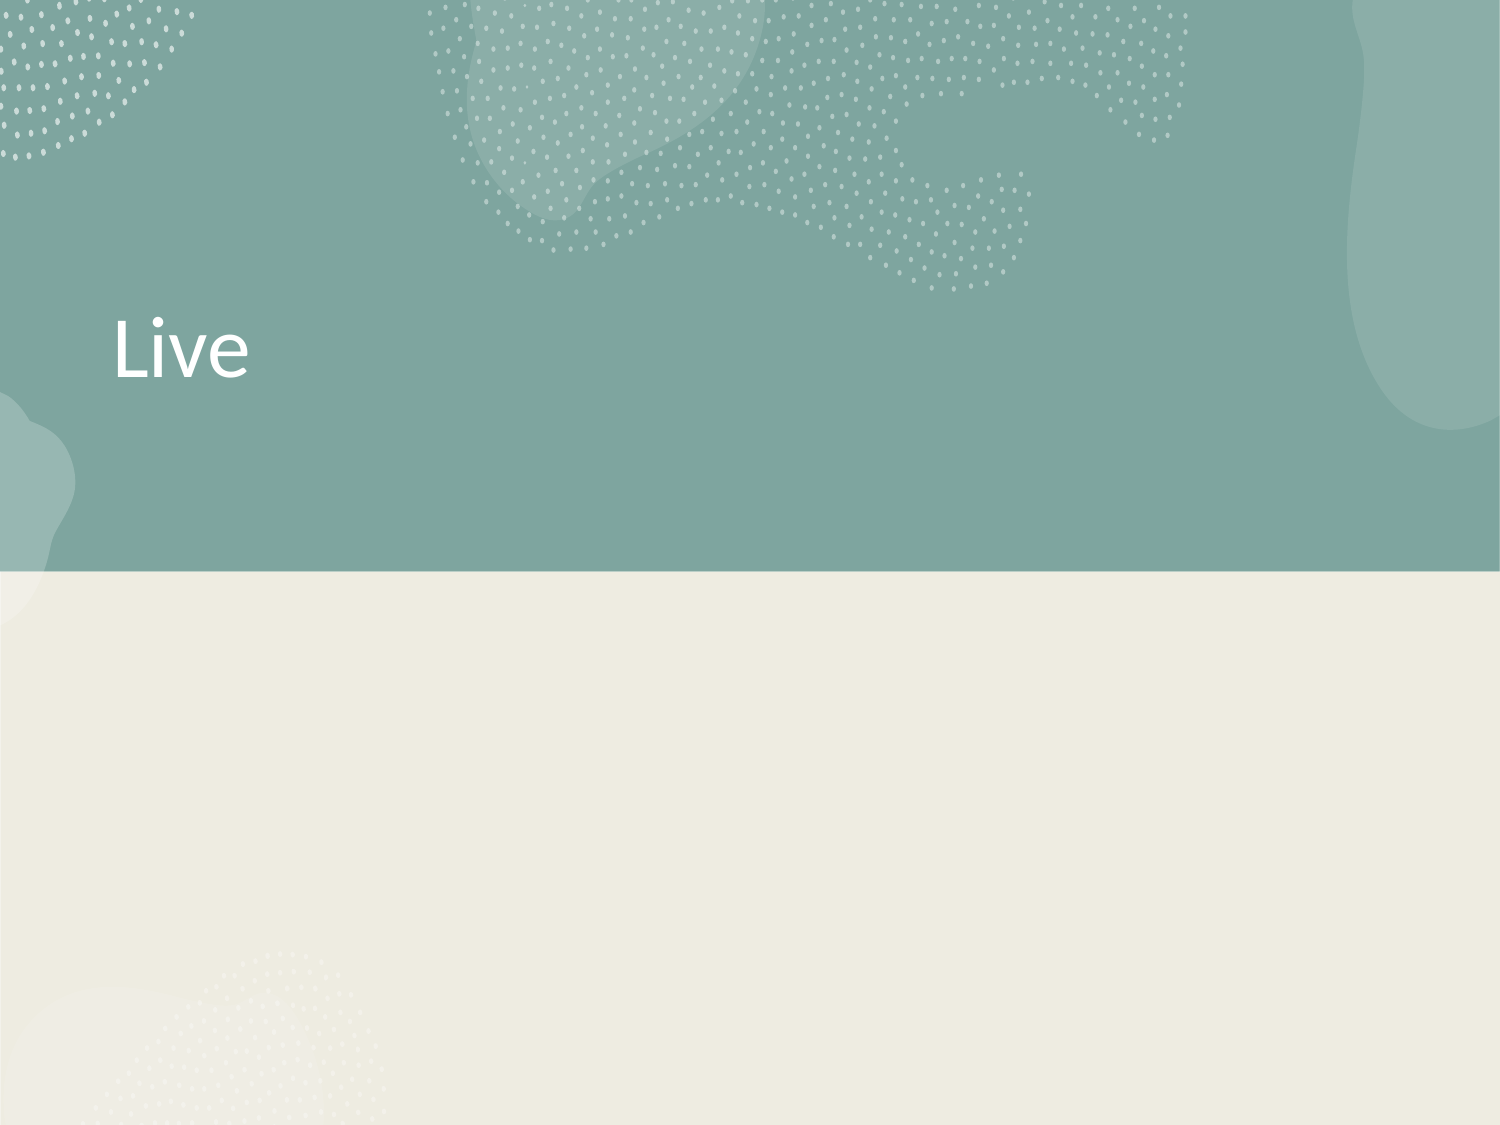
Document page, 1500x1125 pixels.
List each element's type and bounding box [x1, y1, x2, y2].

text_box [0, 0, 1500, 1125]
